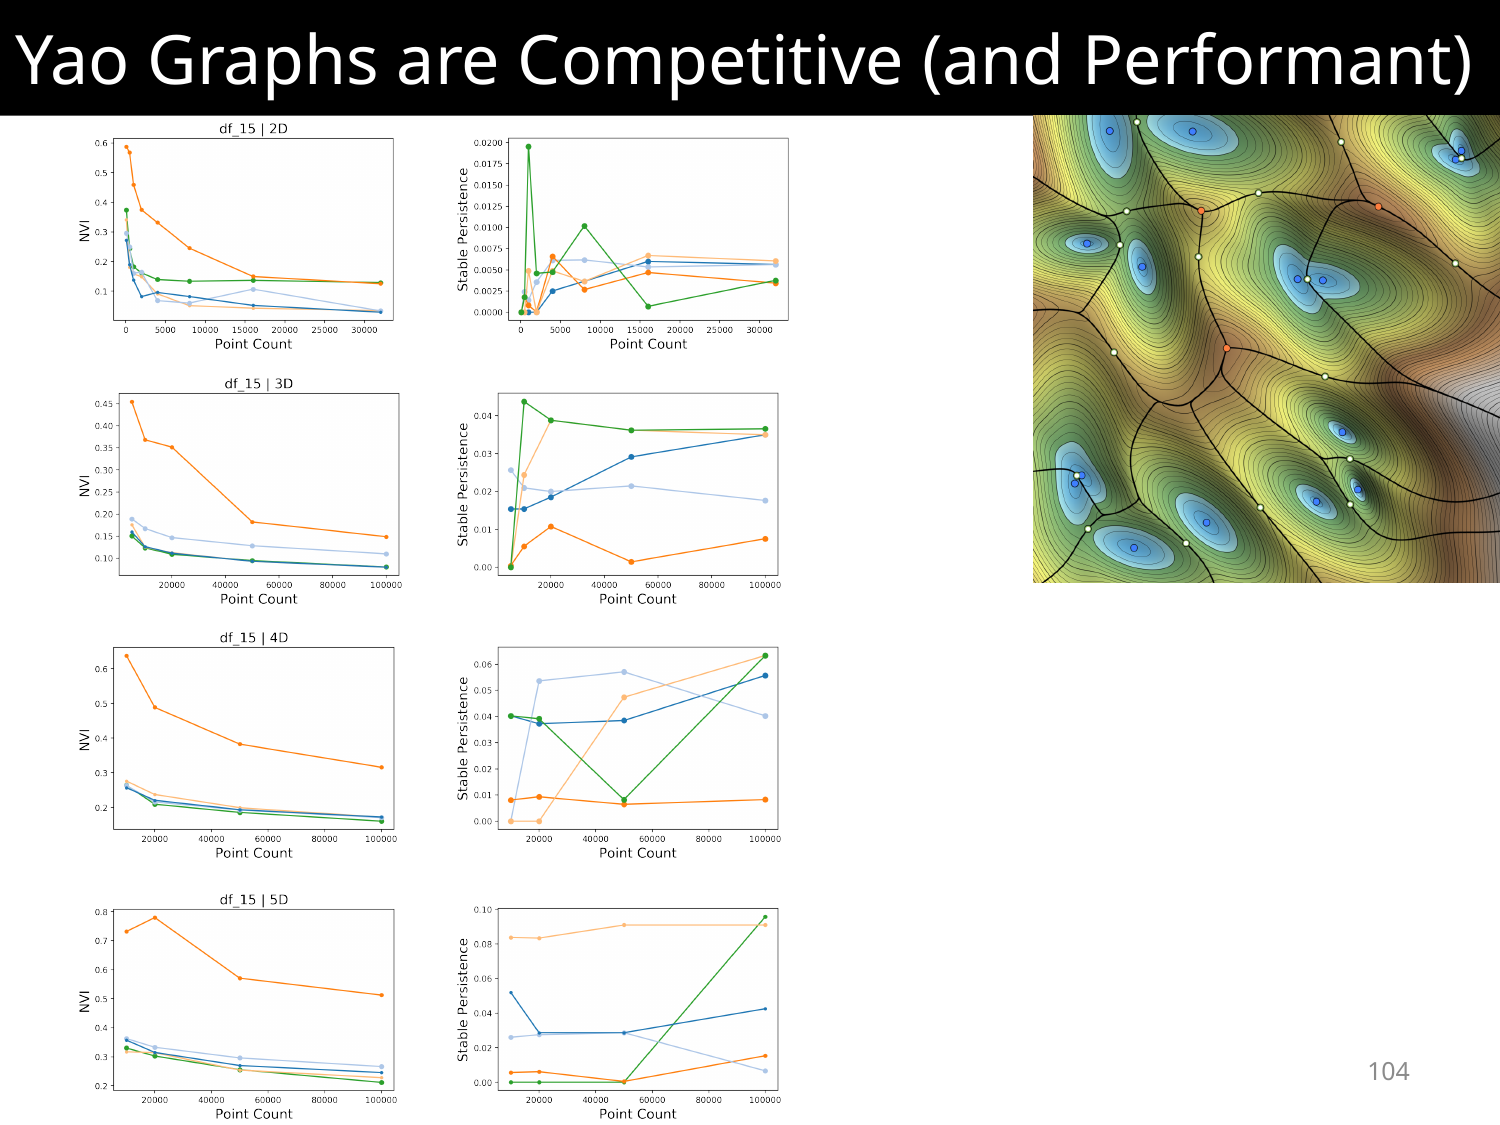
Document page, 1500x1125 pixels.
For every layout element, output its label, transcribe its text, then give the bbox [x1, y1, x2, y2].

picture [72, 626, 403, 866]
picture [451, 900, 787, 1125]
picture [451, 131, 796, 357]
slide_number 104 [1074, 1042, 1425, 1103]
picture [72, 372, 408, 612]
title Yao Graphs are Competitive (and Performant) [0, 0, 1500, 116]
picture [72, 117, 401, 357]
picture [451, 640, 787, 866]
picture [1033, 115, 1500, 583]
picture [451, 386, 787, 612]
picture [72, 887, 403, 1125]
